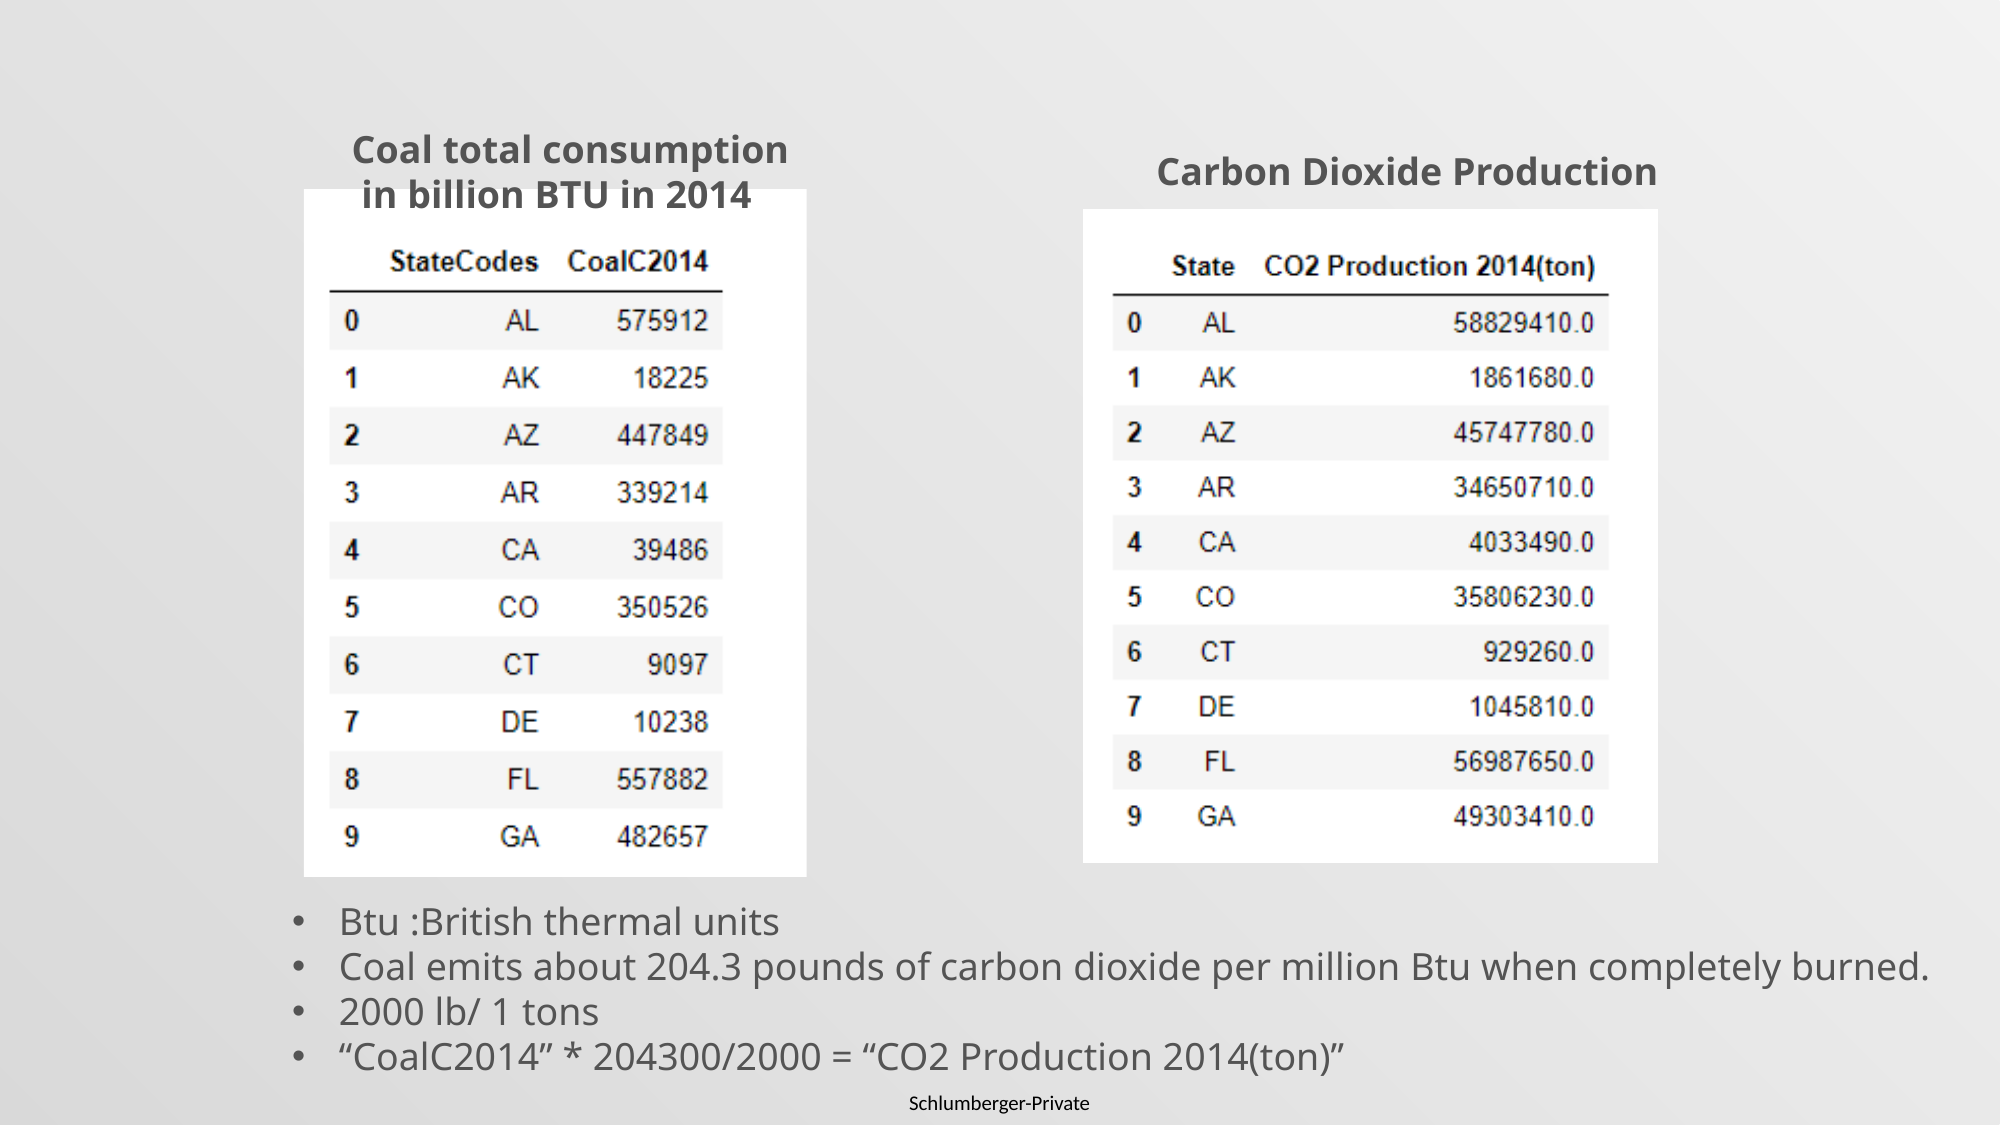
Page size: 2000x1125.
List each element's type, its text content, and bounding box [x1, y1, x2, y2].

picture [303, 189, 807, 883]
text_box Btu :British thermal units Coal emits about 204.3 pounds of carbon dioxide per million Btu when completely burned. 2000 lb/ 1 tons “CoalC2014” * 204300/2000 = “CO2 Production 2014(ton)” [277, 891, 1947, 1086]
text_box Carbon Dioxide Production [1141, 140, 1684, 201]
picture [1083, 209, 1658, 863]
text_box Coal total consumption in billion BTU in 2014 [336, 118, 805, 189]
